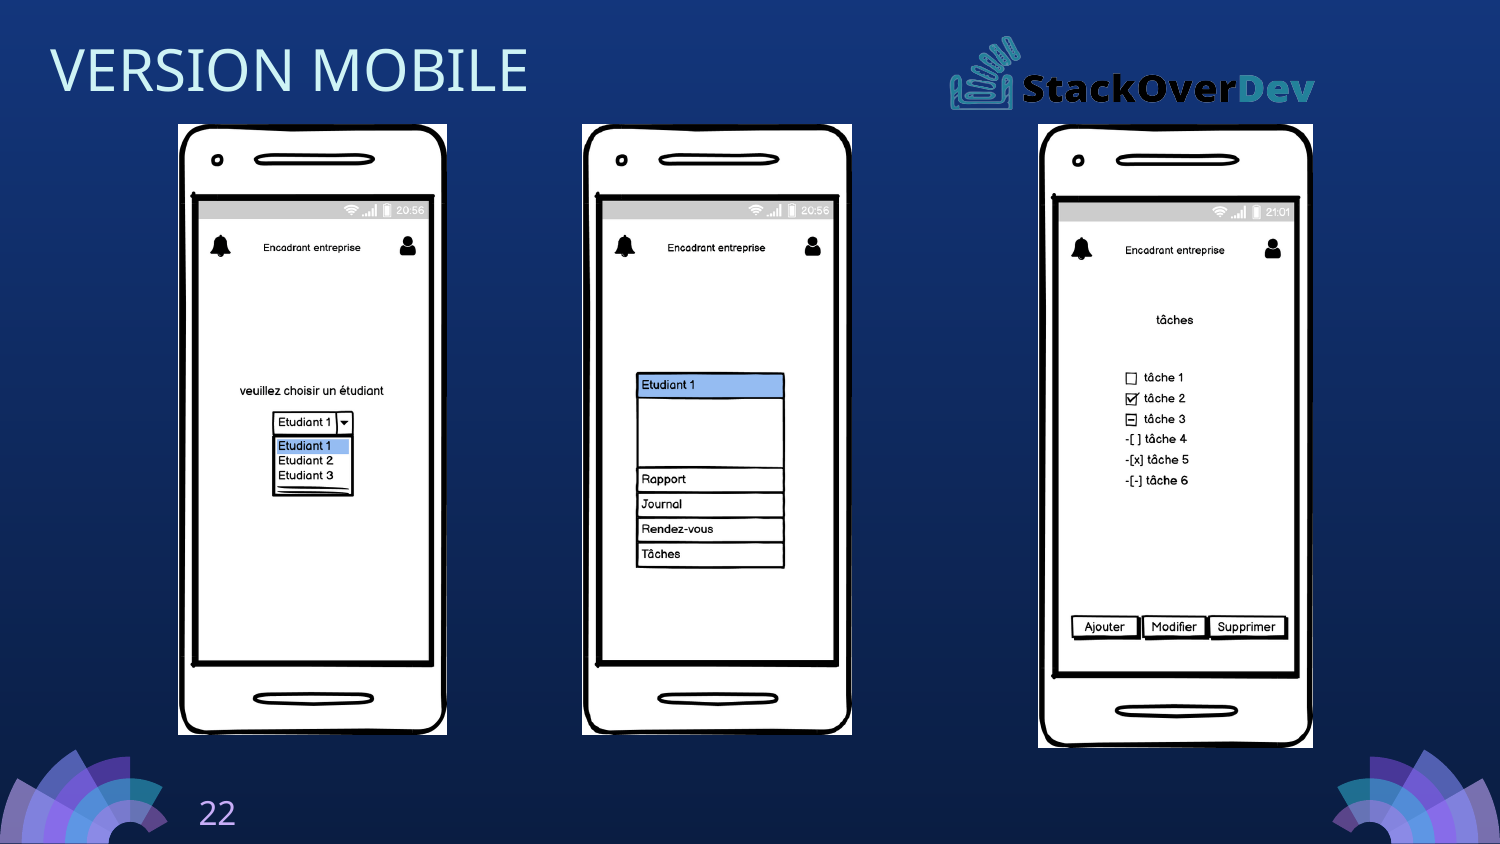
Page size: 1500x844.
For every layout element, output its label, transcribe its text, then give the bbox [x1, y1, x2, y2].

text_box 22 [134, 779, 302, 844]
title VERSION MOBILE [35, 17, 1300, 112]
picture [582, 123, 852, 736]
picture [933, 30, 1323, 748]
picture [177, 123, 447, 736]
